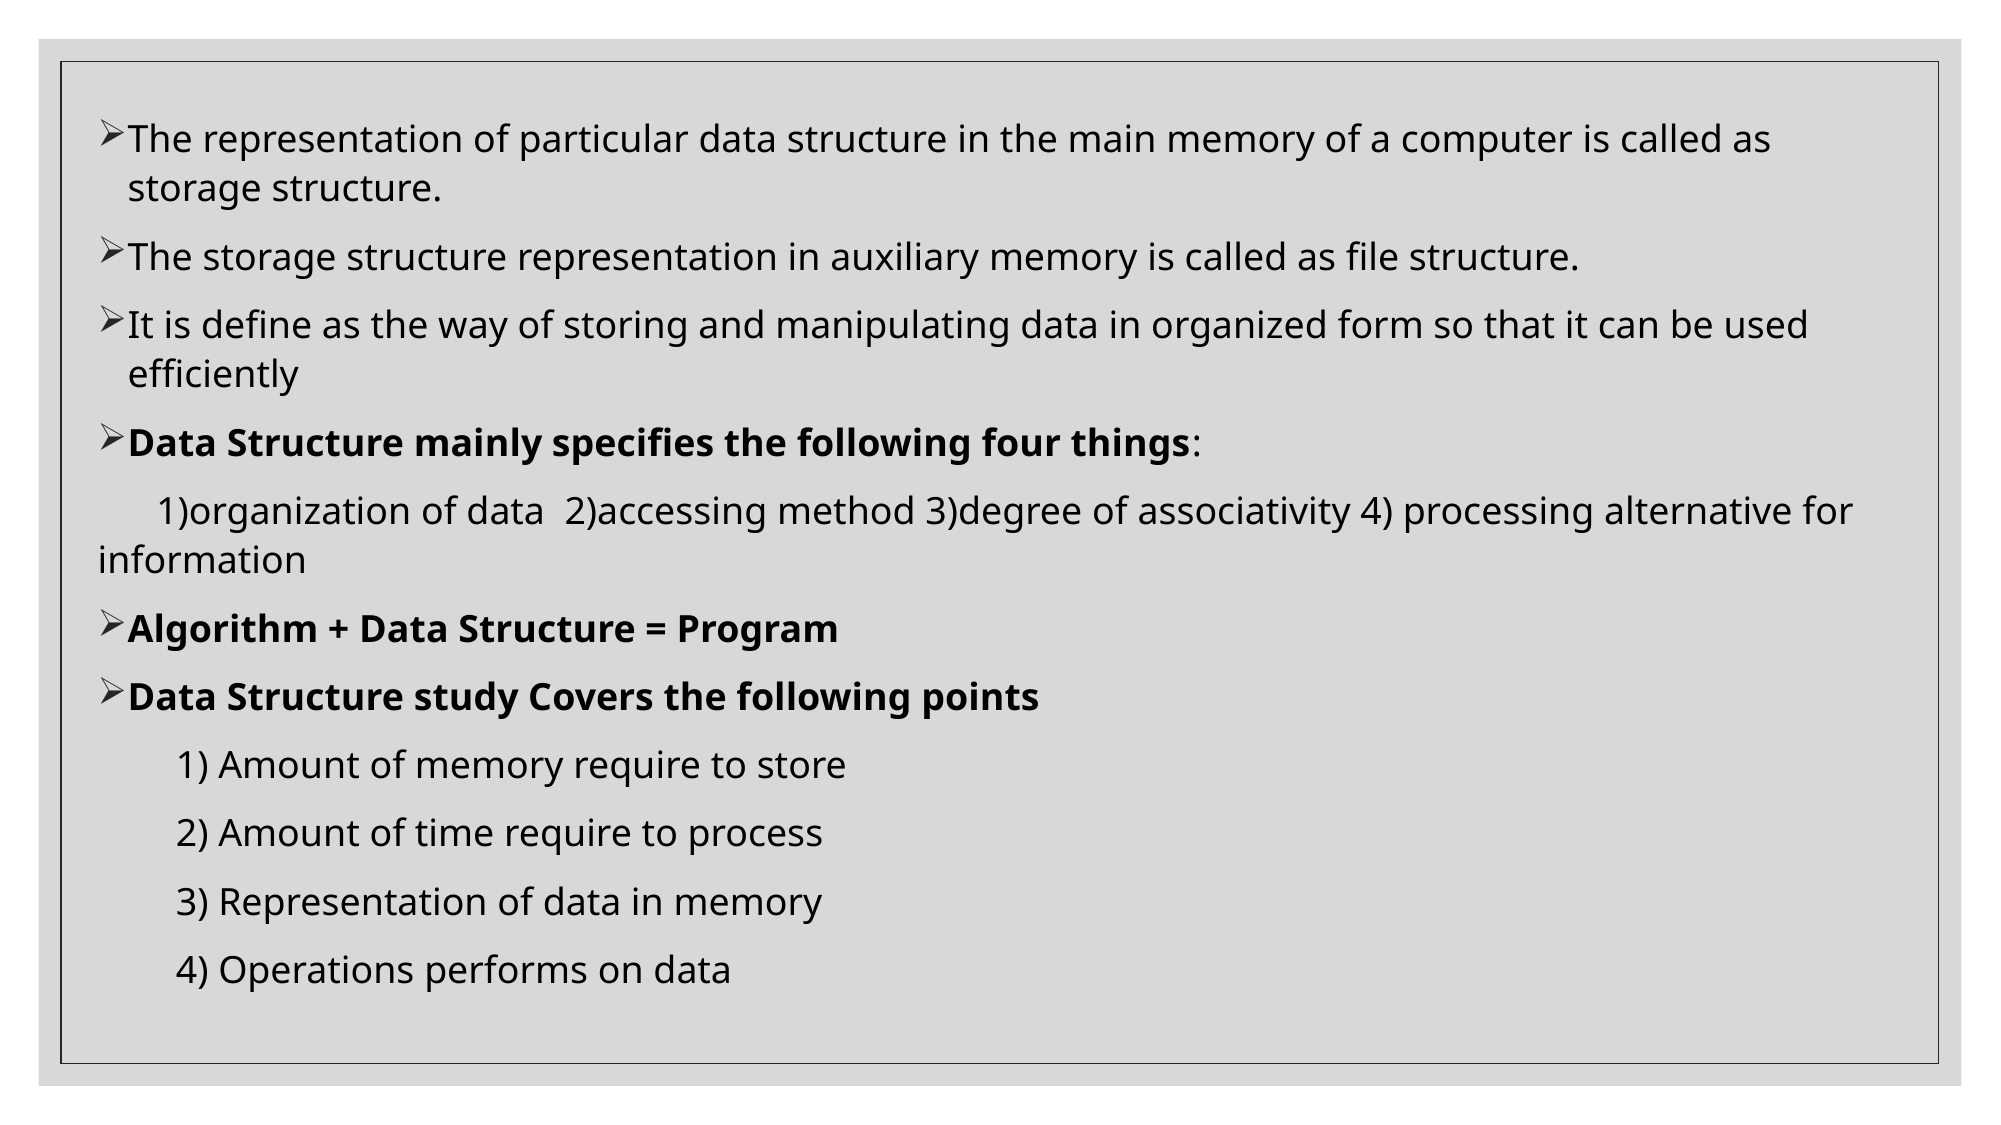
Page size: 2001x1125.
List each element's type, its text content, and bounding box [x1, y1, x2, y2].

list The representation of particular data structure in the main memory of a computer is called as storage structure. The storage structure representation in auxiliary memory is called as file structure. It is define as the way of storing and manipulating data in organized form so that it can be used efficiently Data Structure mainly specifies the following four things: 1)organization of data 2)accessing method 3)degree of associativity 4) processing alternative for information Algorithm + Data Structure = Program Data Structure study Covers the following points 1) Amount of memory require to store 2) Amount of time require to process 3) Representation of data in memory 4) Operations performs on data [82, 102, 1918, 1043]
